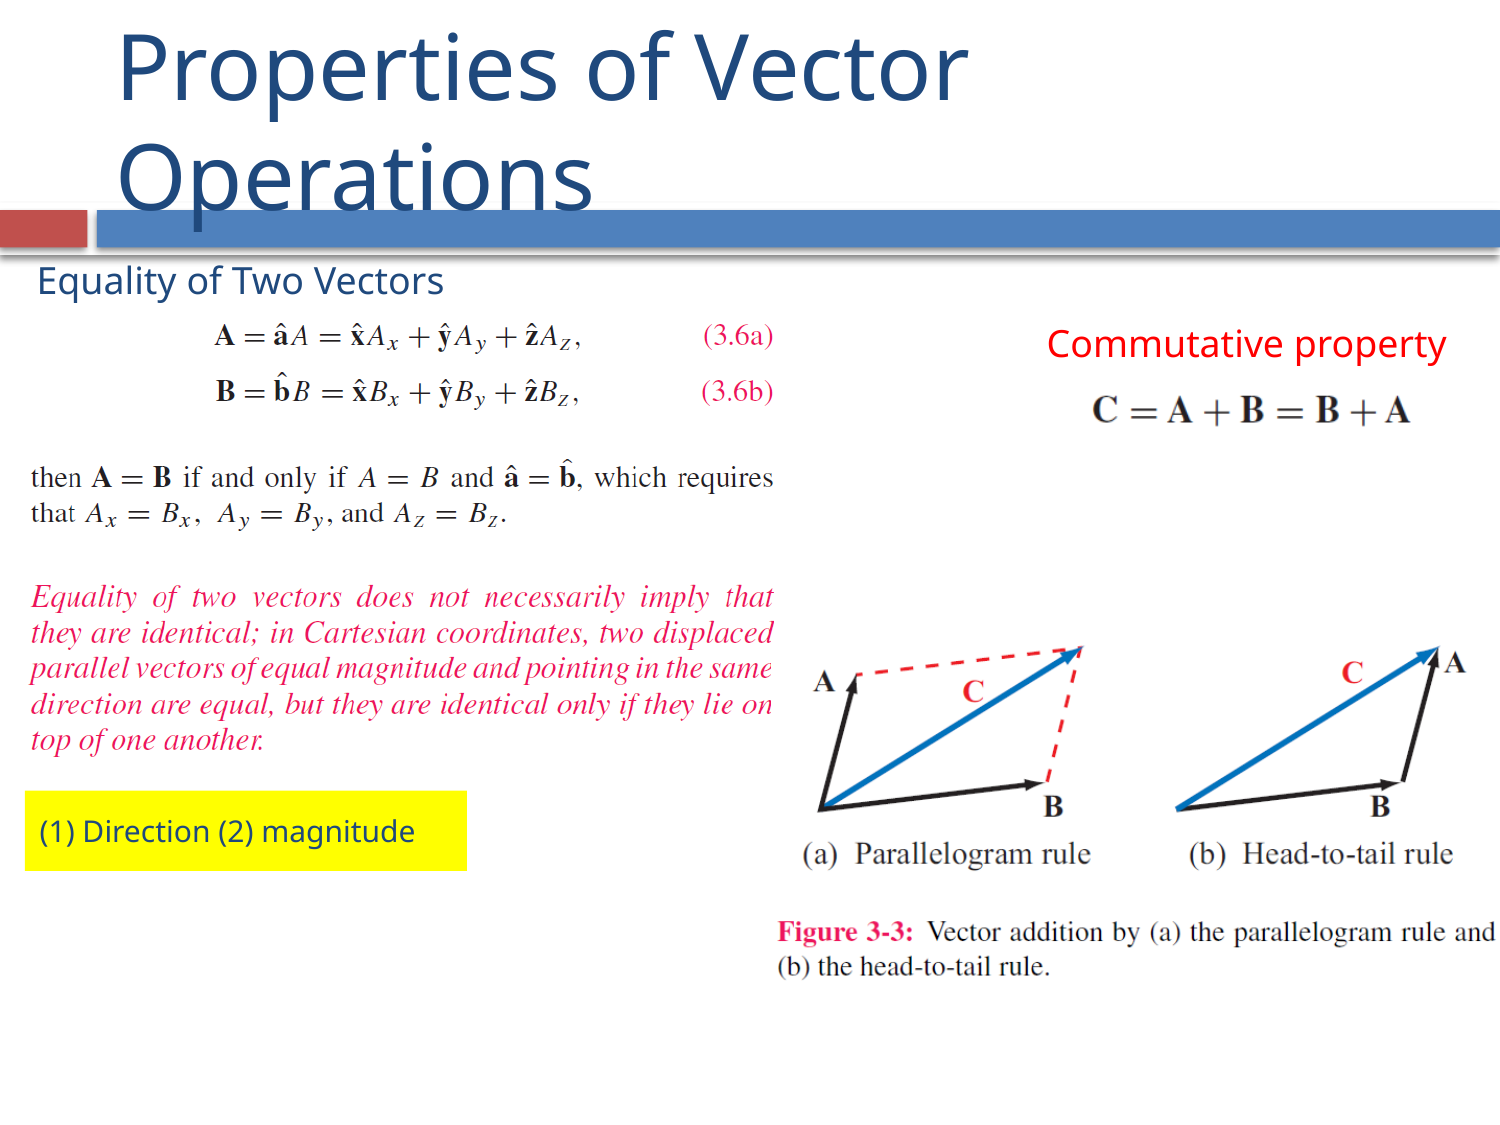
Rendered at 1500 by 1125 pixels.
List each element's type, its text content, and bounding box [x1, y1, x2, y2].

picture [1087, 387, 1413, 429]
text_box Commutative property [1031, 312, 1462, 373]
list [24, 310, 776, 761]
picture [771, 637, 1500, 987]
title Properties of Vector Operations [100, 37, 1438, 200]
text_box Equality of Two Vectors [21, 249, 460, 310]
text_box (1) Direction (2) magnitude [24, 790, 467, 871]
